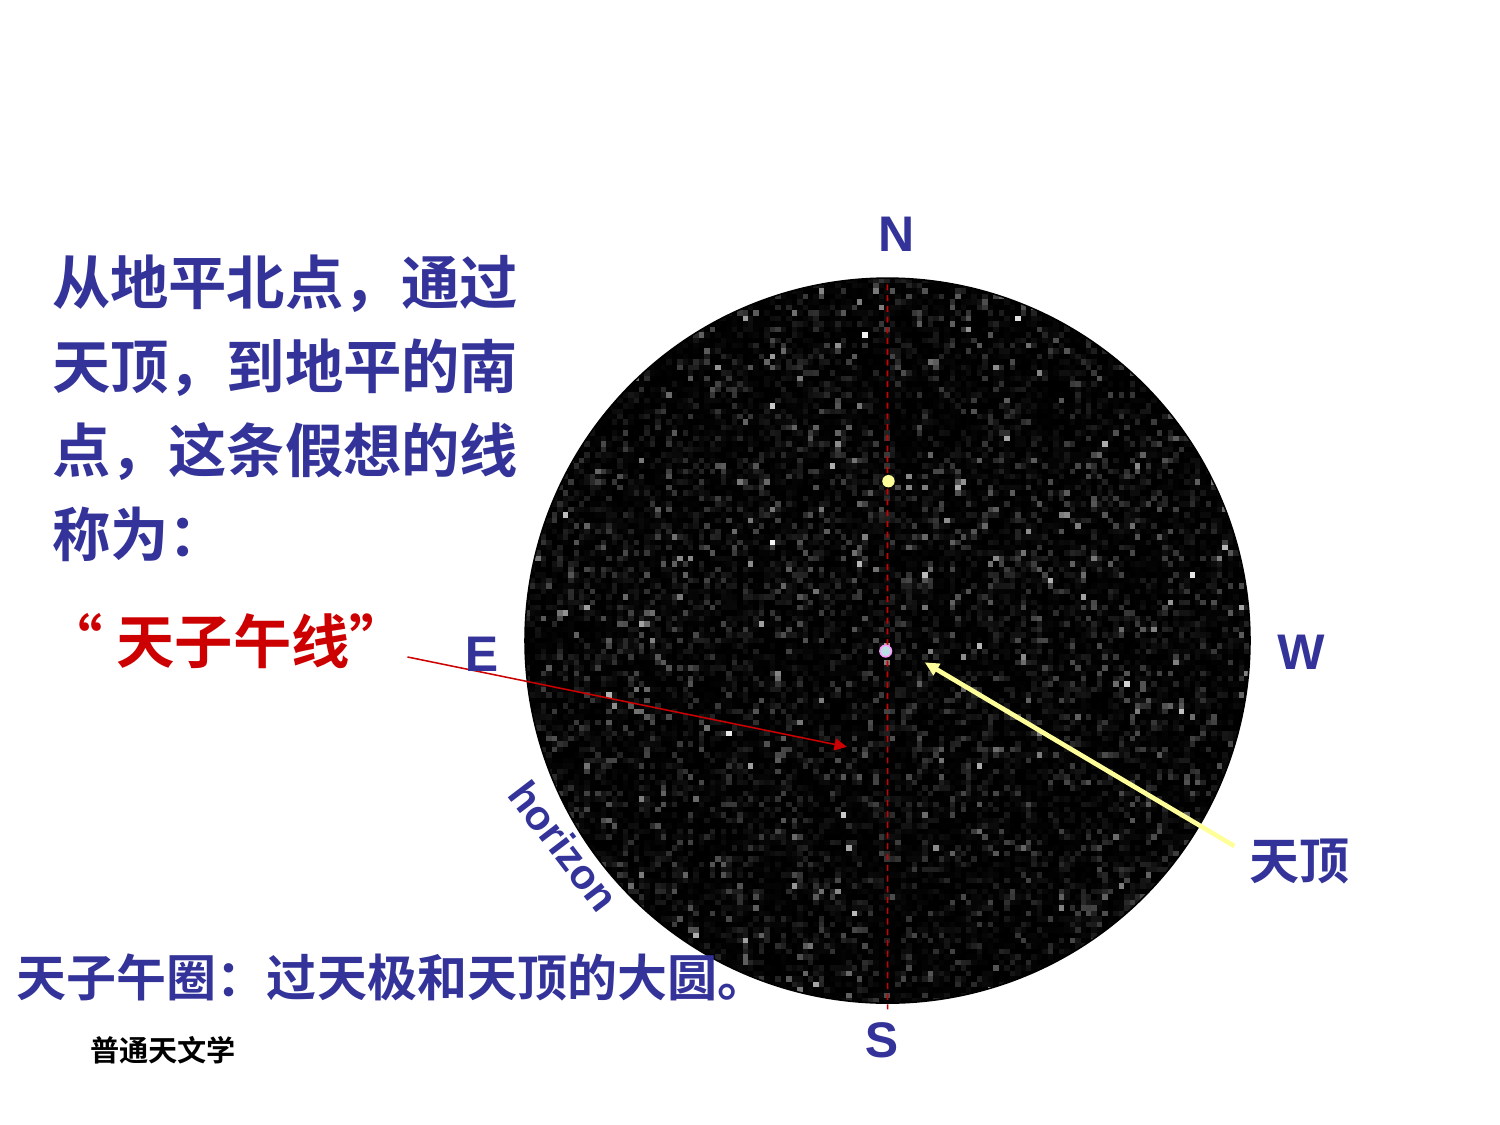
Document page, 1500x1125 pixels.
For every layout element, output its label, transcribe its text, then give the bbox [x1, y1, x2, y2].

text_box [879, 645, 892, 657]
text_box 从地平北点，通过天顶，到地平的南点，这条假想的线称为： [37, 224, 538, 528]
text_box [525, 278, 1251, 1003]
text_box W [1262, 612, 1340, 688]
text_box [924, 662, 1235, 847]
text_box [882, 474, 895, 488]
text_box S [850, 999, 914, 1075]
slide_number 普通天文学 [74, 1024, 426, 1103]
text_box 天顶 [1234, 822, 1396, 898]
text_box [513, 678, 847, 751]
text_box horizon [484, 753, 646, 937]
text_box N [863, 193, 929, 269]
text_box E [450, 614, 513, 689]
text_box “天子午线” [29, 597, 423, 683]
text_box 天子午圈：过天极和天顶的大圆。 [2, 939, 782, 1014]
